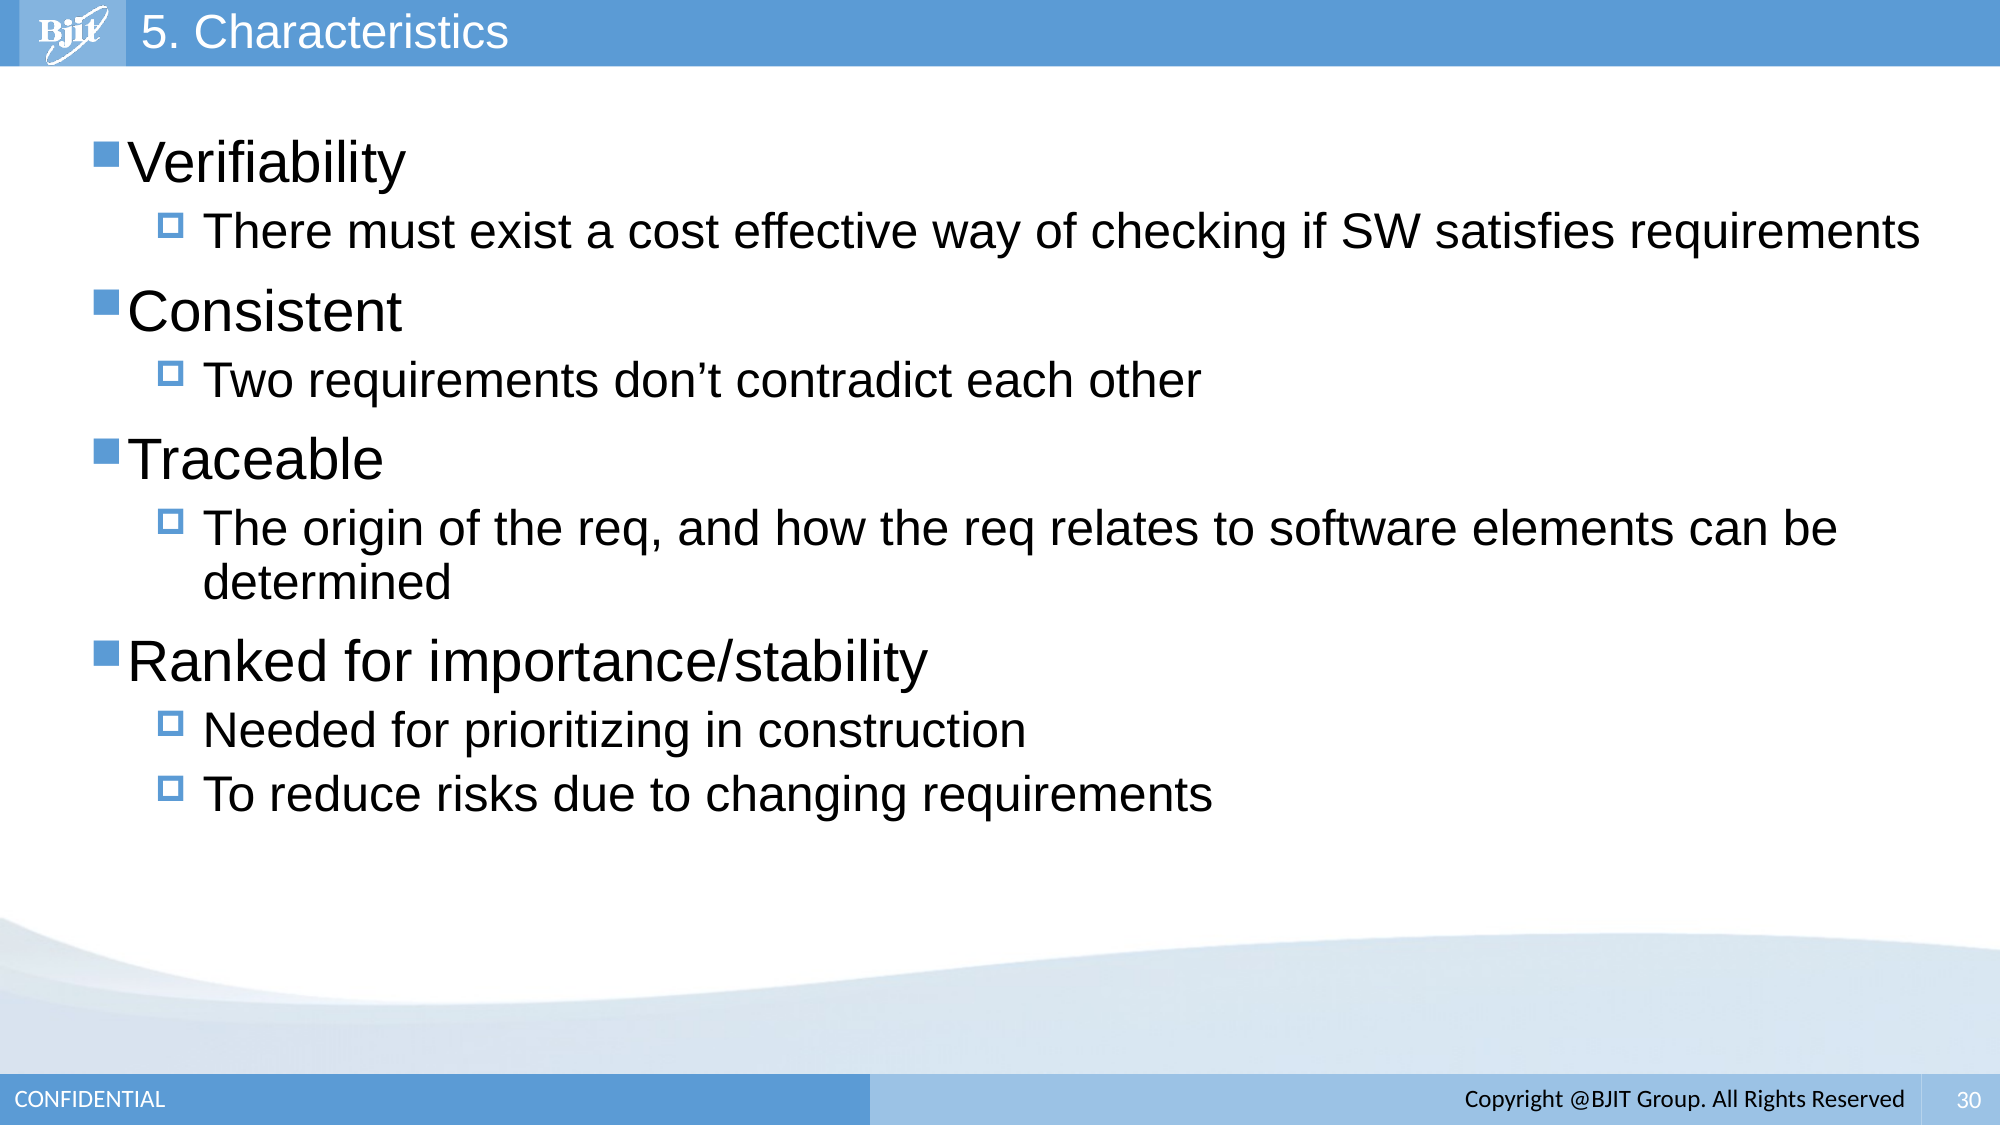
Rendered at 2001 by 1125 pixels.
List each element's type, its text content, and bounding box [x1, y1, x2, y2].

list Verifiability There must exist a cost effective way of checking if SW satisfies requirements Consistent Two requirements don’t contradict each other Traceable The origin of the req, and how the req relates to software elements can be determined Ranked for importance/stability Needed for prioritizing in construction To reduce risks due to changing requirements [75, 125, 1963, 1038]
picture [37, 0, 110, 71]
picture [0, 645, 2000, 1074]
title 5. Characteristics [125, 0, 1923, 67]
